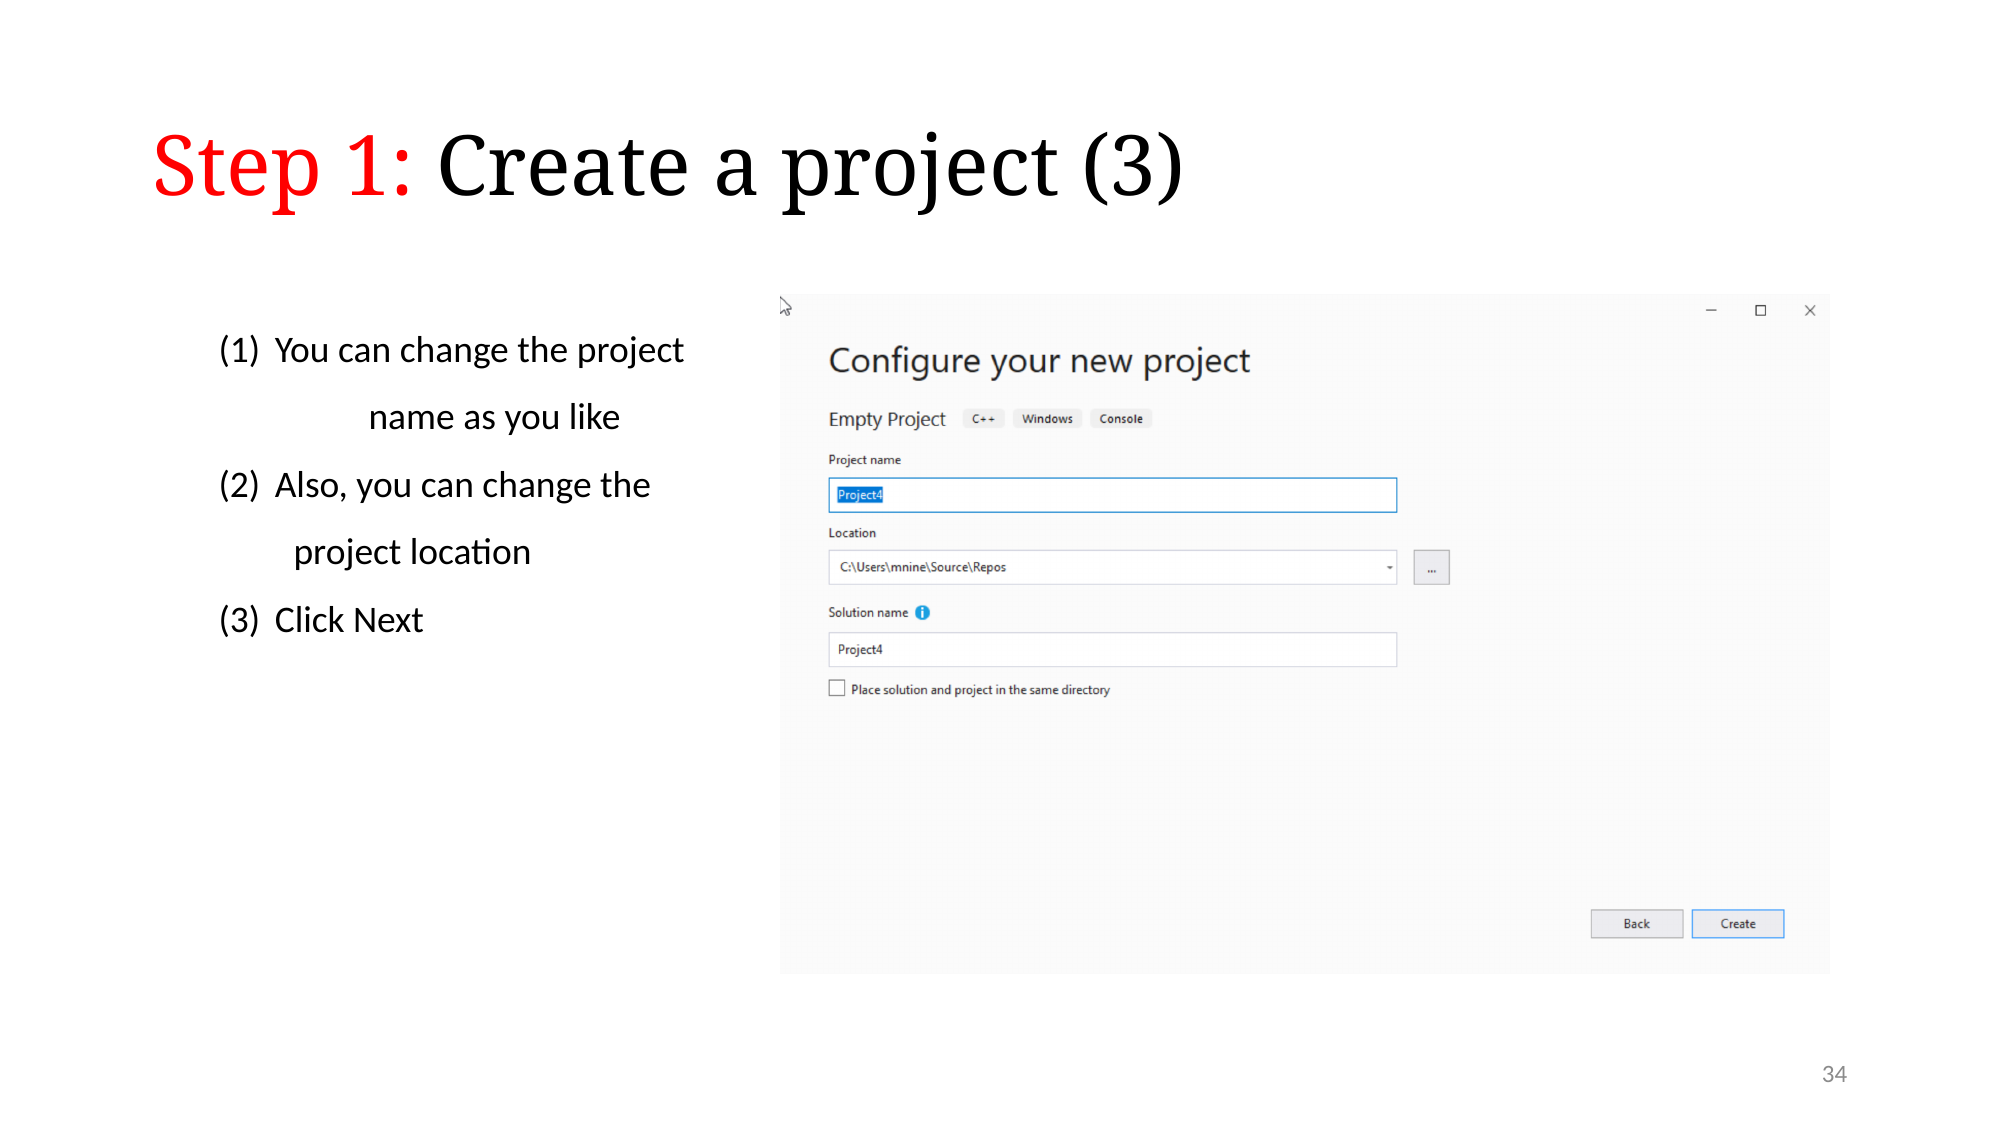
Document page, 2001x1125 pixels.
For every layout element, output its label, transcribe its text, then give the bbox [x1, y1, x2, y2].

slide_number 34 [1412, 1042, 1863, 1103]
text_box You can change the project name as you like Also, you can change the project location Click Next [203, 294, 780, 783]
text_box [807, 545, 1037, 596]
title Step 1: Create a project (3) [137, 59, 1863, 278]
picture [780, 294, 1830, 974]
